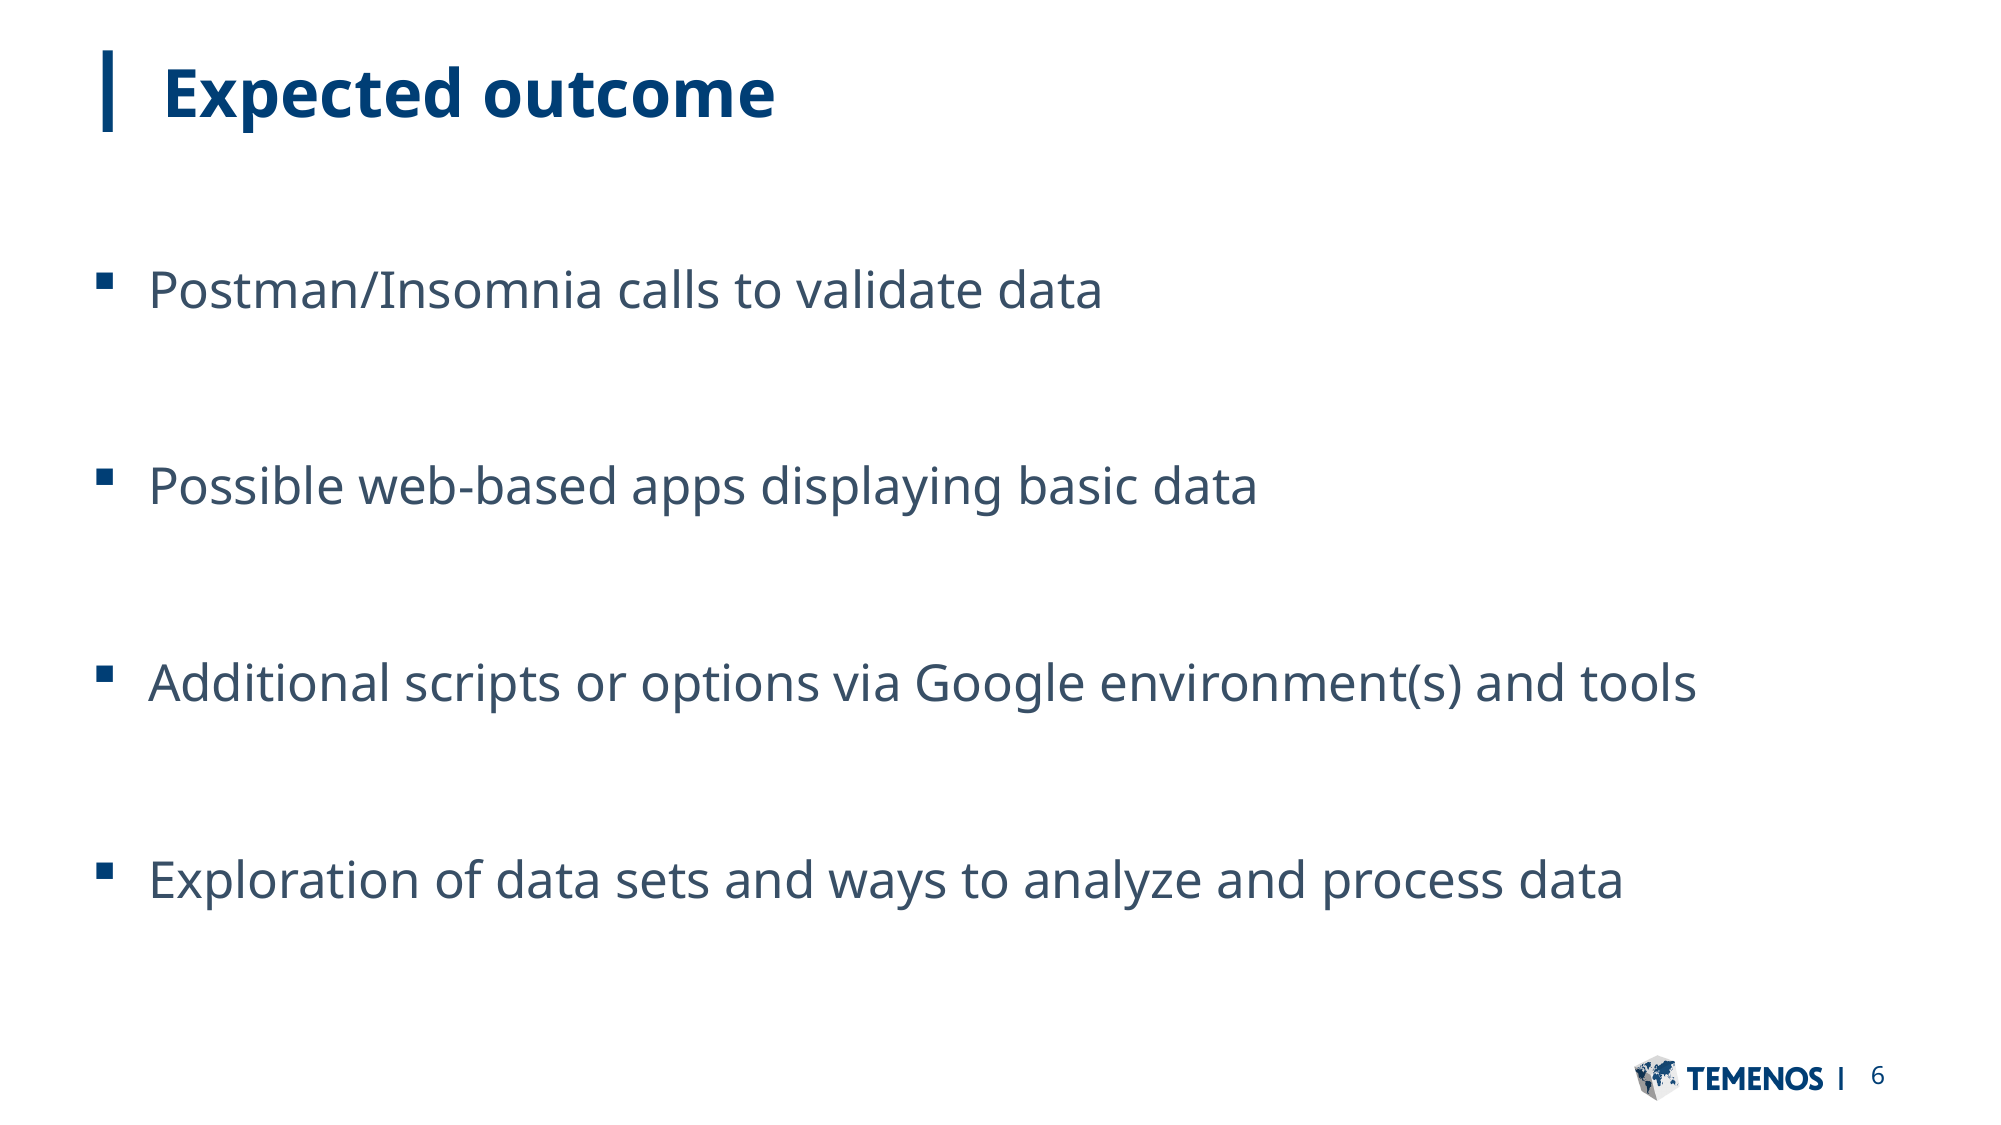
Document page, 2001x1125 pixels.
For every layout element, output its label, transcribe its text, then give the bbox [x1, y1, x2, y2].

slide_number 6 [1800, 1046, 1900, 1107]
picture [1634, 1055, 1800, 1101]
title Expected outcome [102, 50, 1863, 132]
list Postman/Insomnia calls to validate data Possible web-based apps displaying basic data Additional scripts or options via Google environment(s) and tools Exploration of data sets and ways to analyze and process data [76, 237, 1925, 1052]
